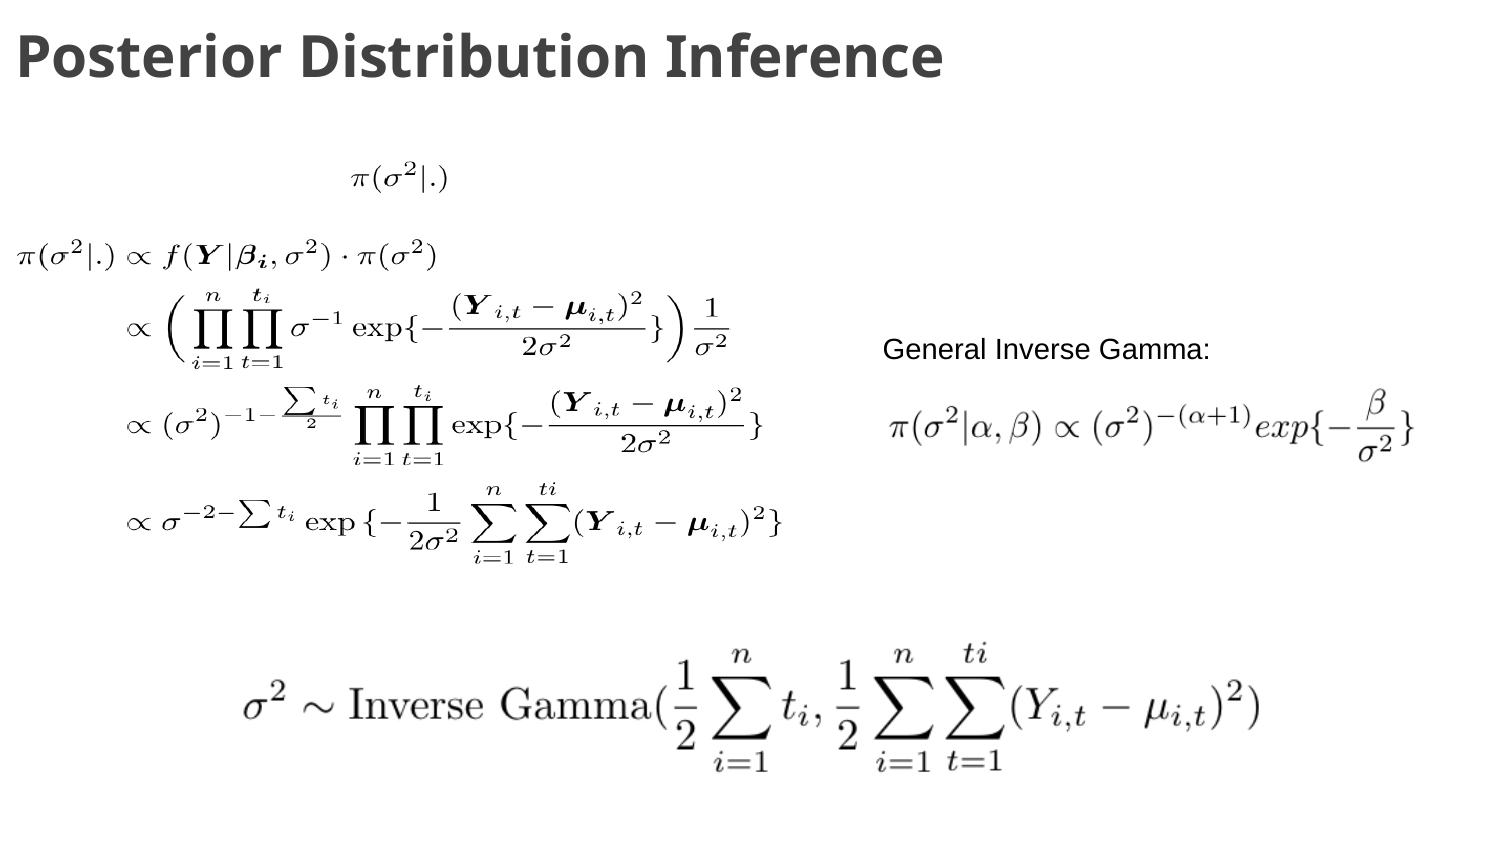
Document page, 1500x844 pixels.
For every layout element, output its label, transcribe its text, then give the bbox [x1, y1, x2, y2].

title Posterior Distribution Inference [0, 0, 1154, 164]
picture [0, 126, 1500, 606]
picture [191, 628, 1309, 793]
text_box General Inverse Gamma: [867, 315, 1309, 364]
